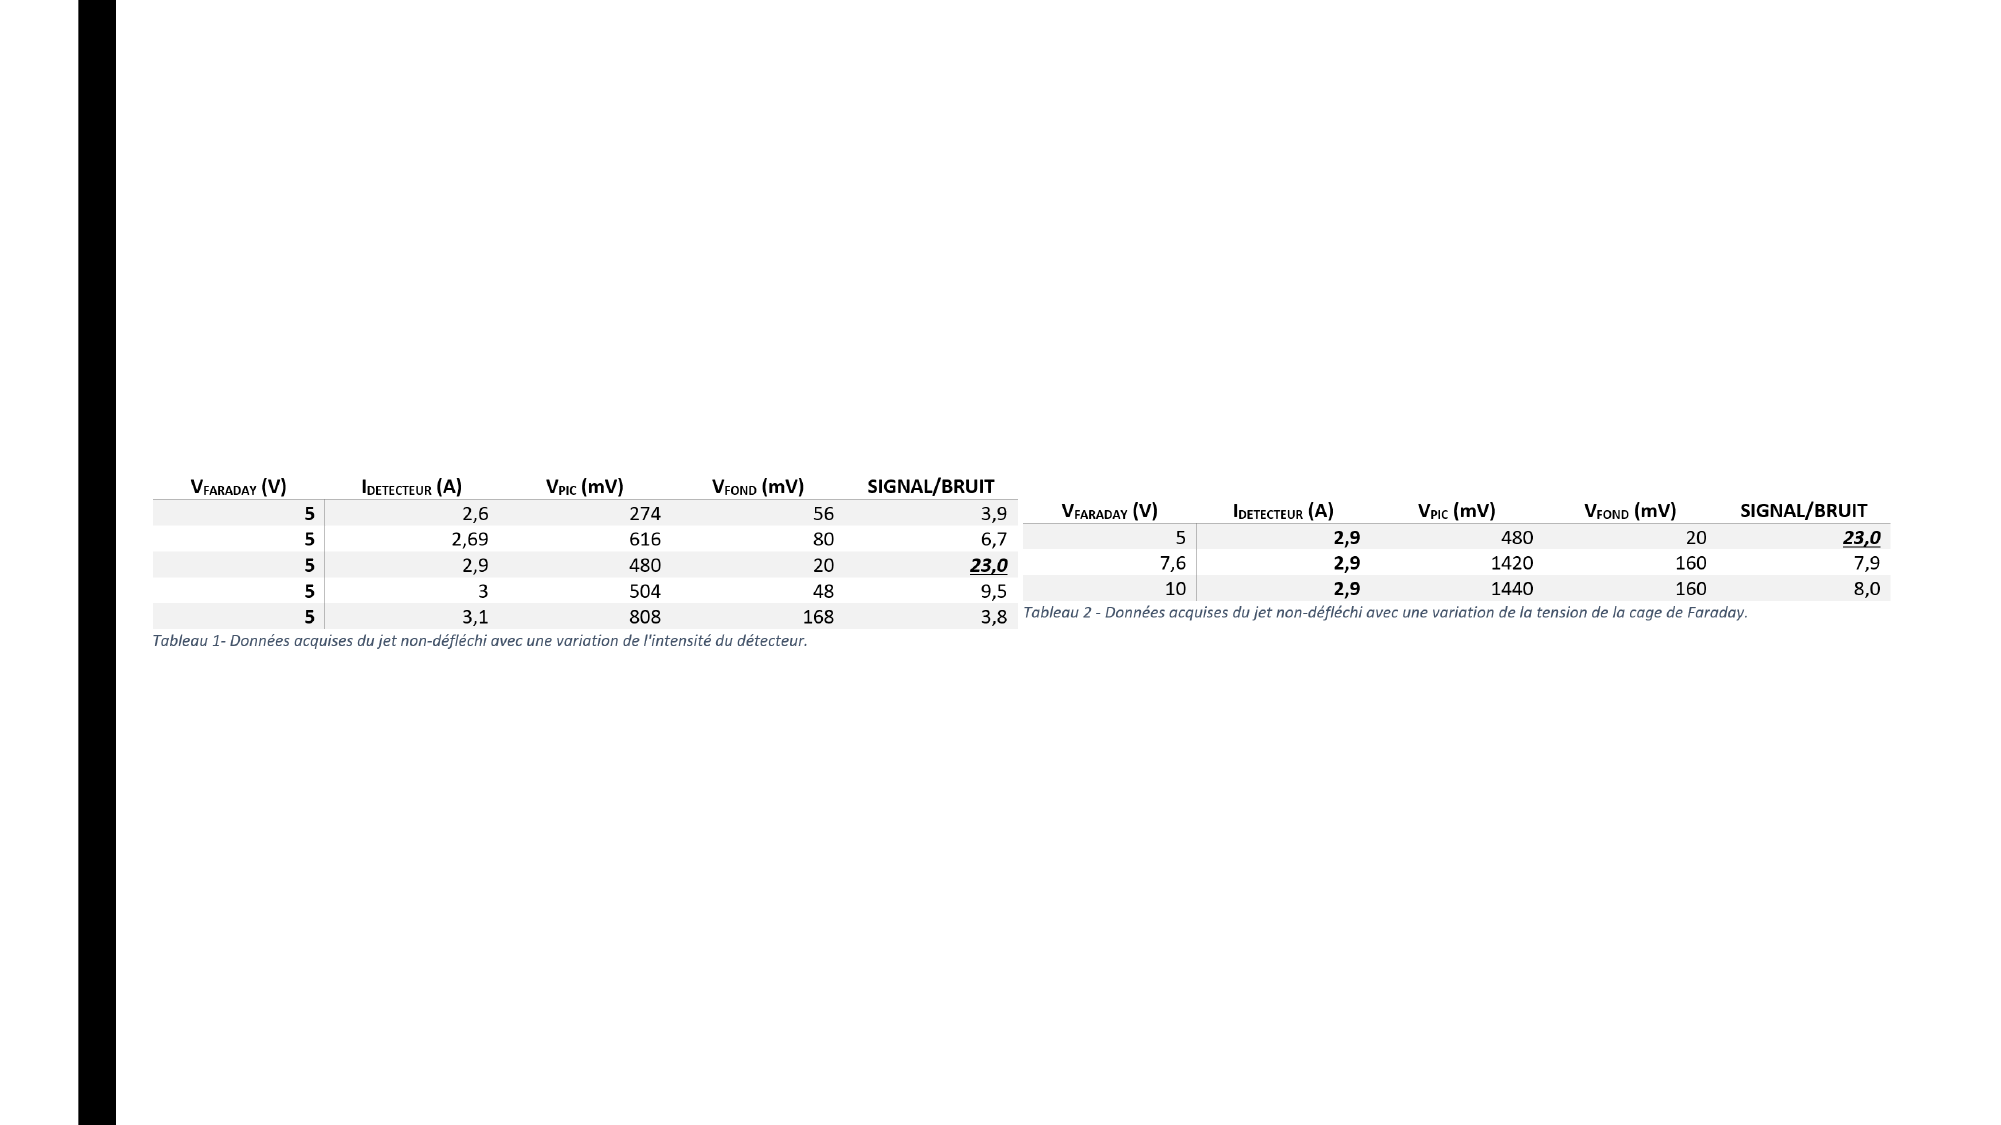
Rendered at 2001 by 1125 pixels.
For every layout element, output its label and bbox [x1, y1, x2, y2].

picture [153, 473, 1891, 652]
